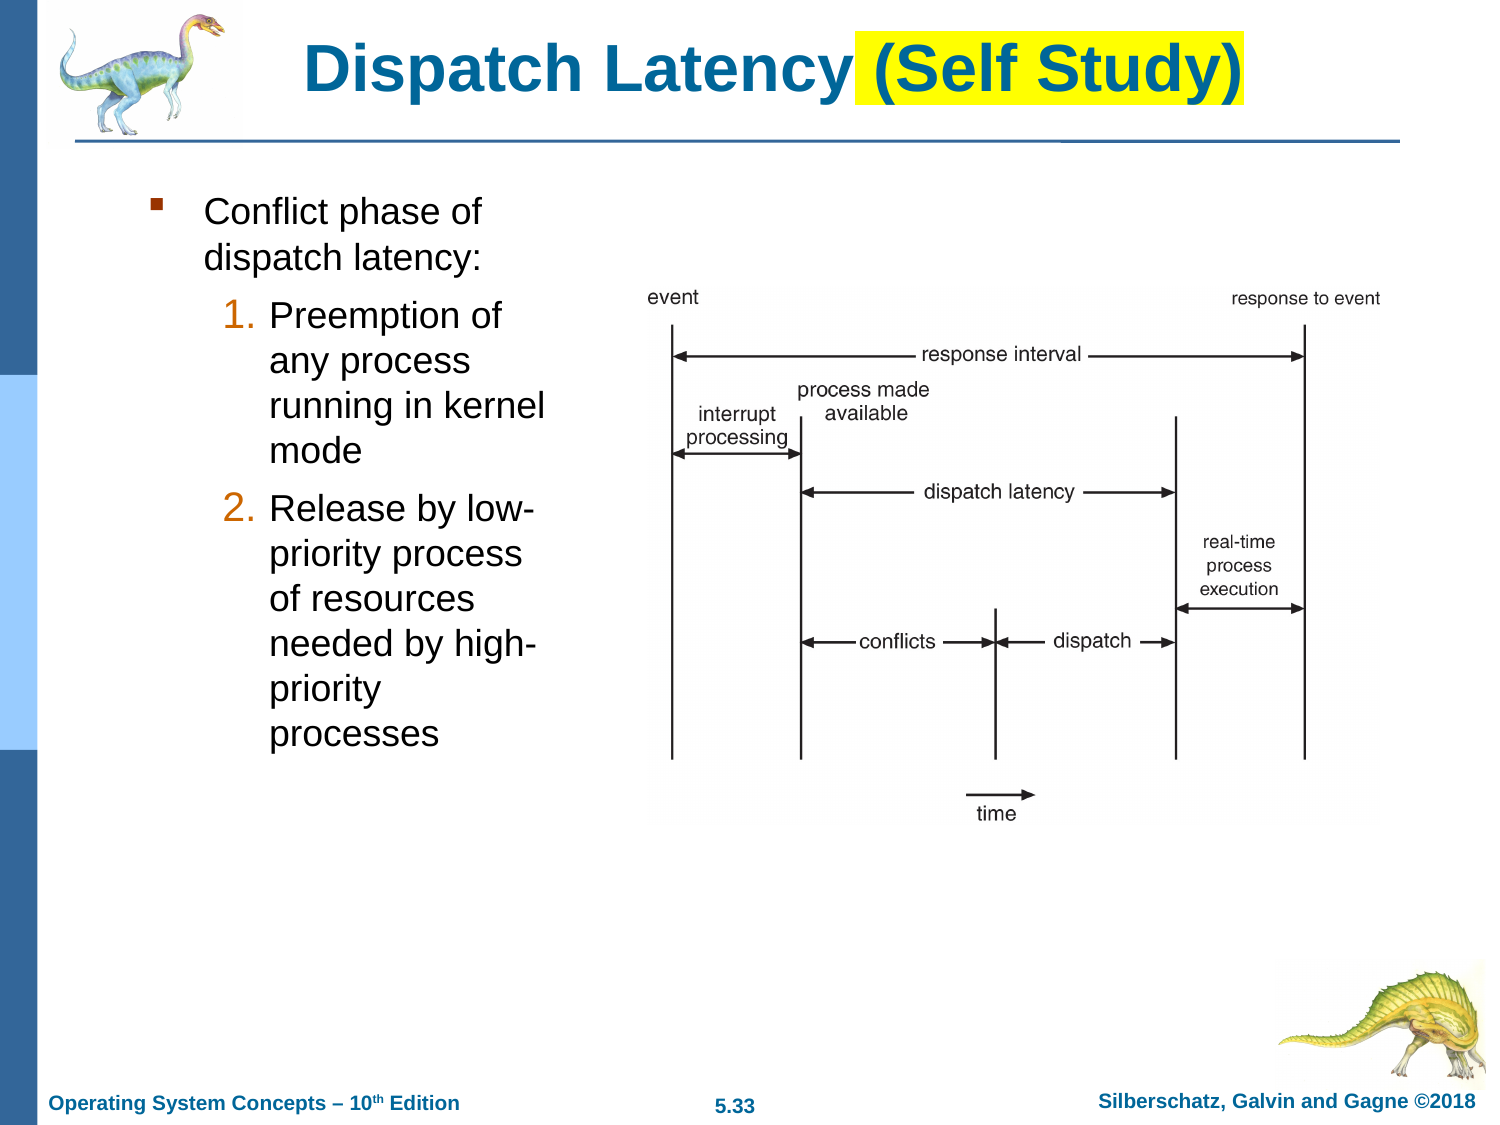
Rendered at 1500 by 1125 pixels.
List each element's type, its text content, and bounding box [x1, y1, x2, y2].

title Dispatch Latency (Self Study) [132, 17, 1416, 112]
picture [1275, 959, 1486, 1090]
picture [646, 286, 1380, 825]
list Conflict phase of dispatch latency: Preemption of any process running in kernel mode Release by low-priority process of resources needed by high-priority processes [132, 179, 565, 922]
picture [46, 0, 243, 149]
